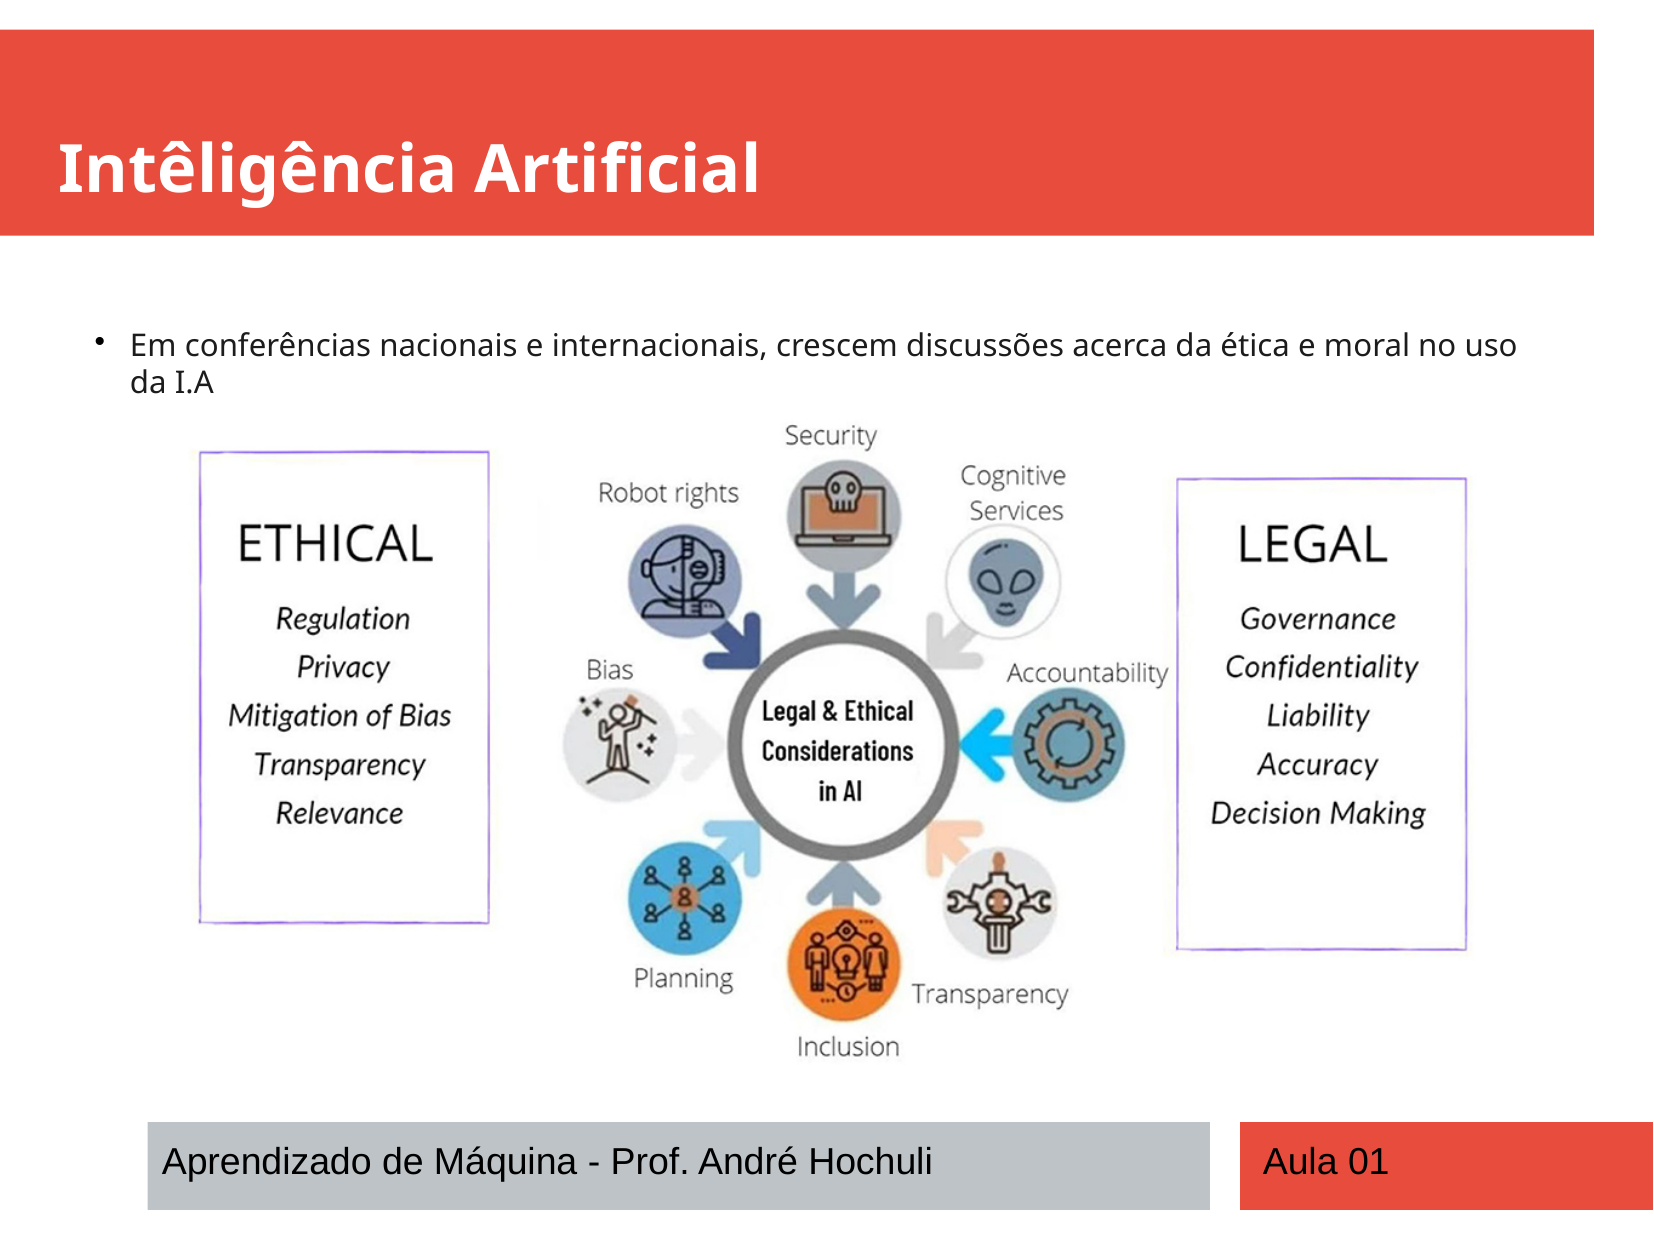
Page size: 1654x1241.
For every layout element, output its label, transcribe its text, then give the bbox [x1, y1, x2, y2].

picture [188, 417, 1477, 1066]
text_box [46, 297, 1552, 1066]
text_box Aula 01 [1248, 1129, 1623, 1189]
text_box Aprendizado de Máquina - Prof. André Hochuli [147, 1129, 1205, 1189]
text_box Intêligência Artificial [59, 59, 1594, 206]
text_box Em conferências nacionais e internacionais, crescem discussões acerca da ética e moral no uso da I.A [59, 324, 1565, 1092]
